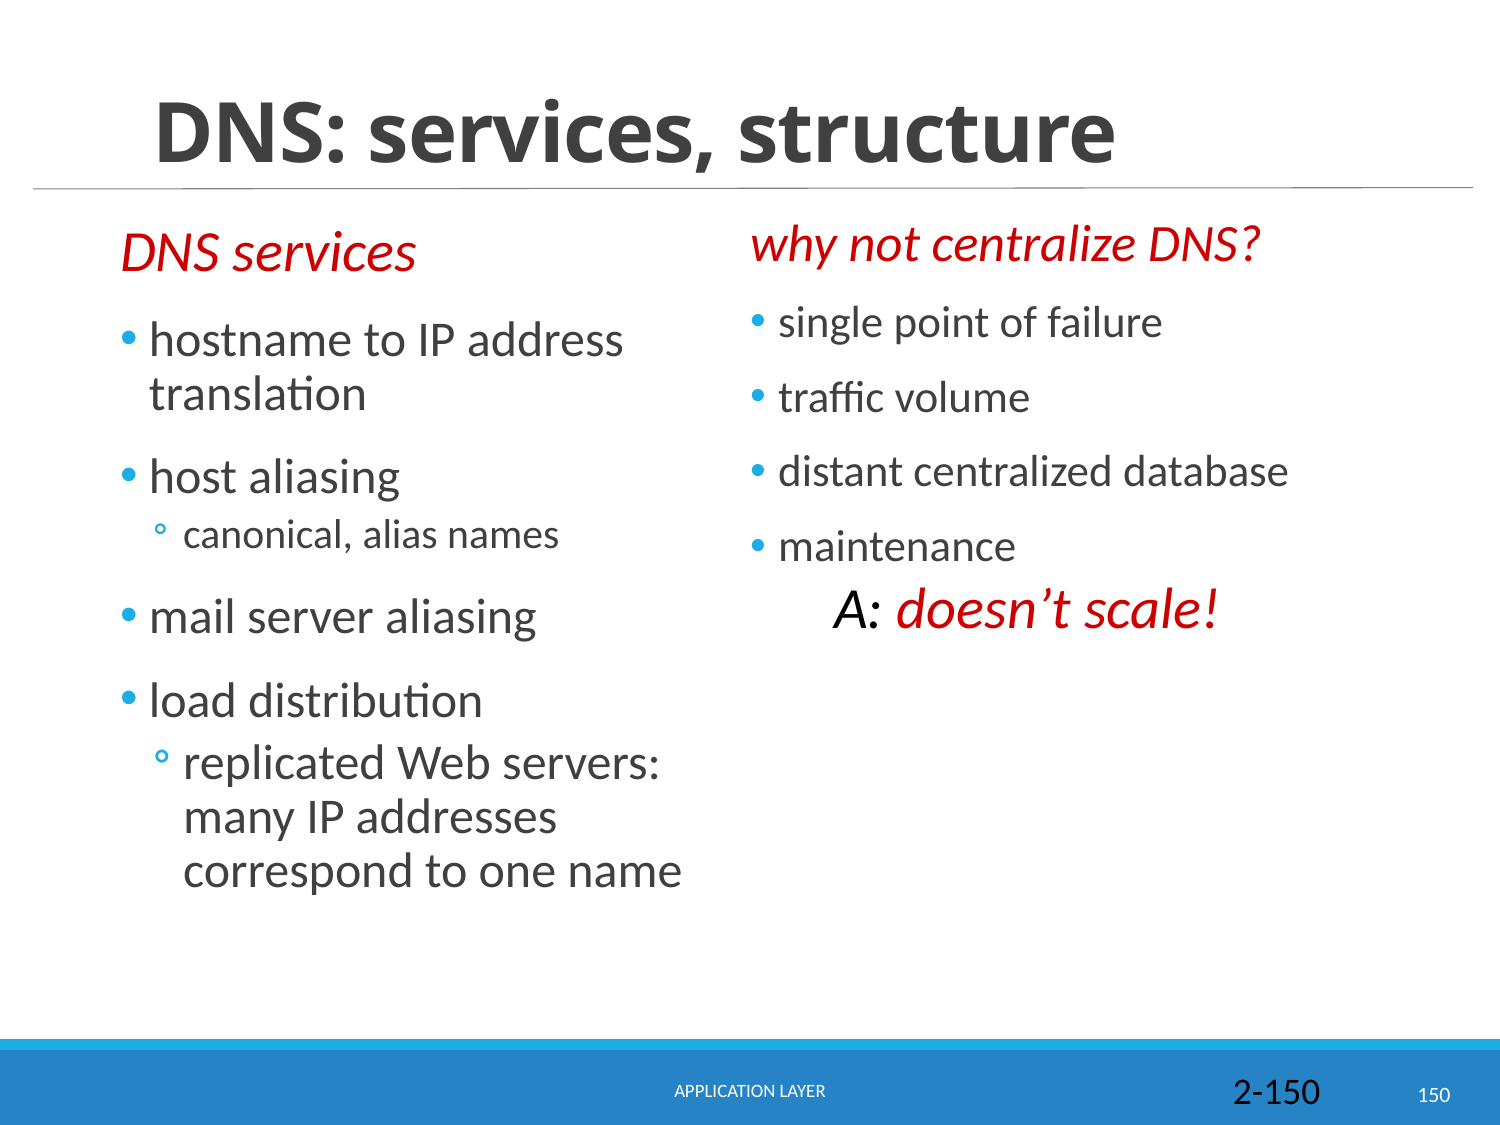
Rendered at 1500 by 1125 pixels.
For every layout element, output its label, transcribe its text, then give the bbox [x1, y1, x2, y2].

title DNS: services, structure [137, 0, 1413, 188]
list why not centralize DNS? single point of failure traffic volume distant centralized database maintenance [750, 208, 1438, 580]
text_box A: doesn’t scale! [819, 562, 1349, 648]
list DNS services hostname to IP address translation host aliasing canonical, alias names mail server aliasing load distribution replicated Web servers: many IP addresses correspond to one name [120, 213, 745, 976]
slide_number 2-150 [1218, 1059, 1380, 1120]
footer Application Layer [453, 1059, 1047, 1120]
